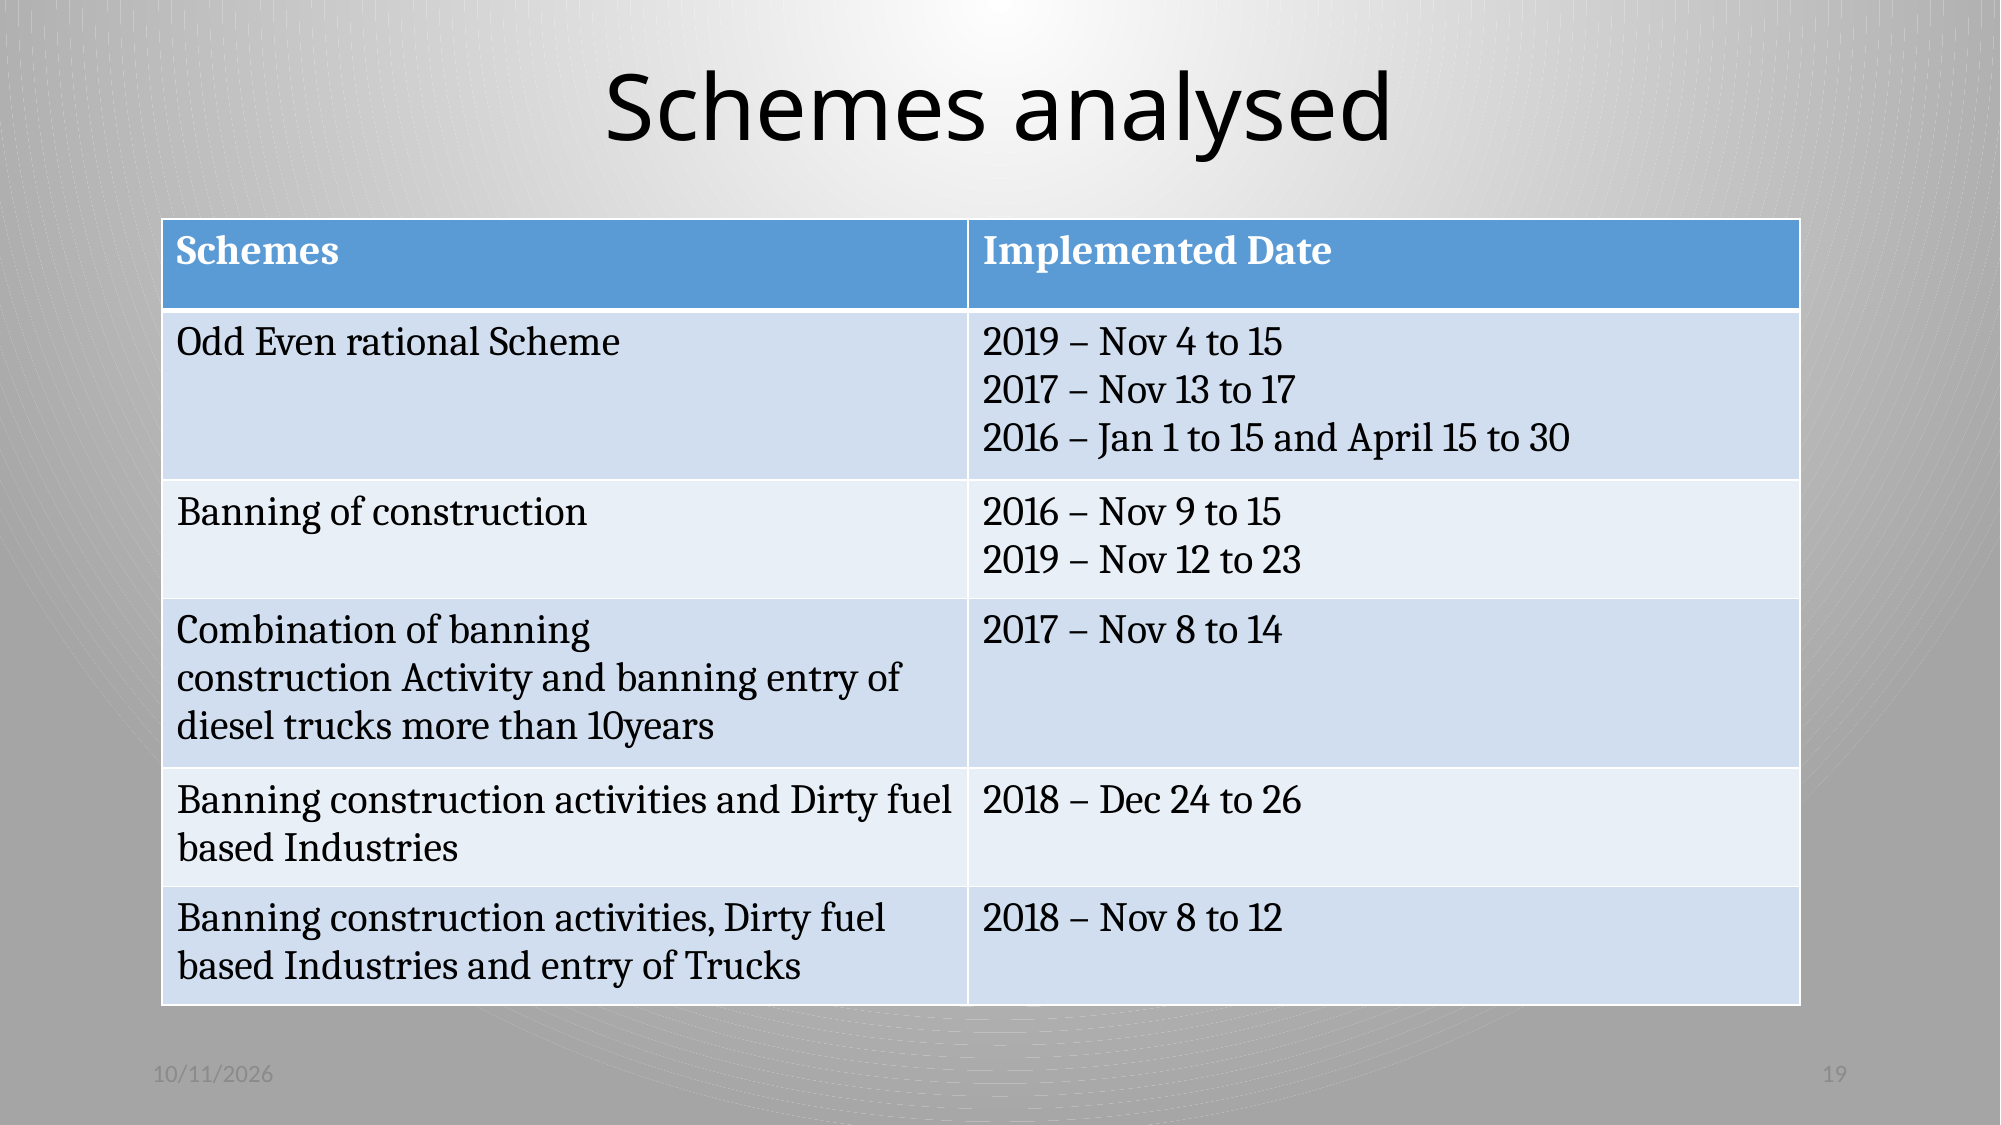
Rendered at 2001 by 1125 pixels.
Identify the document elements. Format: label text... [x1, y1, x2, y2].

slide_number 19 [1412, 1042, 1863, 1103]
table_cell 2018 – Nov 8 to 12 [969, 887, 1799, 1004]
table_cell Banning of construction [163, 481, 967, 598]
table_cell 2019 – Nov 4 to 15 2017 – Nov 13 to 17 2016 – Jan 1 to 15 and April 15 to 30 [969, 313, 1799, 479]
table_cell Odd Even rational Scheme [163, 313, 967, 479]
table_header Implemented Date [969, 220, 1799, 308]
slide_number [137, 1042, 588, 1103]
table_cell Banning construction activities and Dirty fuel based Industries [163, 769, 967, 886]
table_cell 2016 – Nov 9 to 15 2019 – Nov 12 to 23 [969, 481, 1799, 598]
table_cell Banning construction activities, Dirty fuel based Industries and entry of Trucks [163, 887, 967, 1004]
table_cell Combination of banning construction Activity and banning entry of diesel trucks more than 10years [163, 599, 967, 767]
table_header Schemes [163, 220, 967, 308]
table_cell 2018 – Dec 24 to 26 [969, 769, 1799, 886]
table_cell 2017 – Nov 8 to 14 [969, 599, 1799, 767]
title Schemes analysed [137, 1, 1863, 220]
